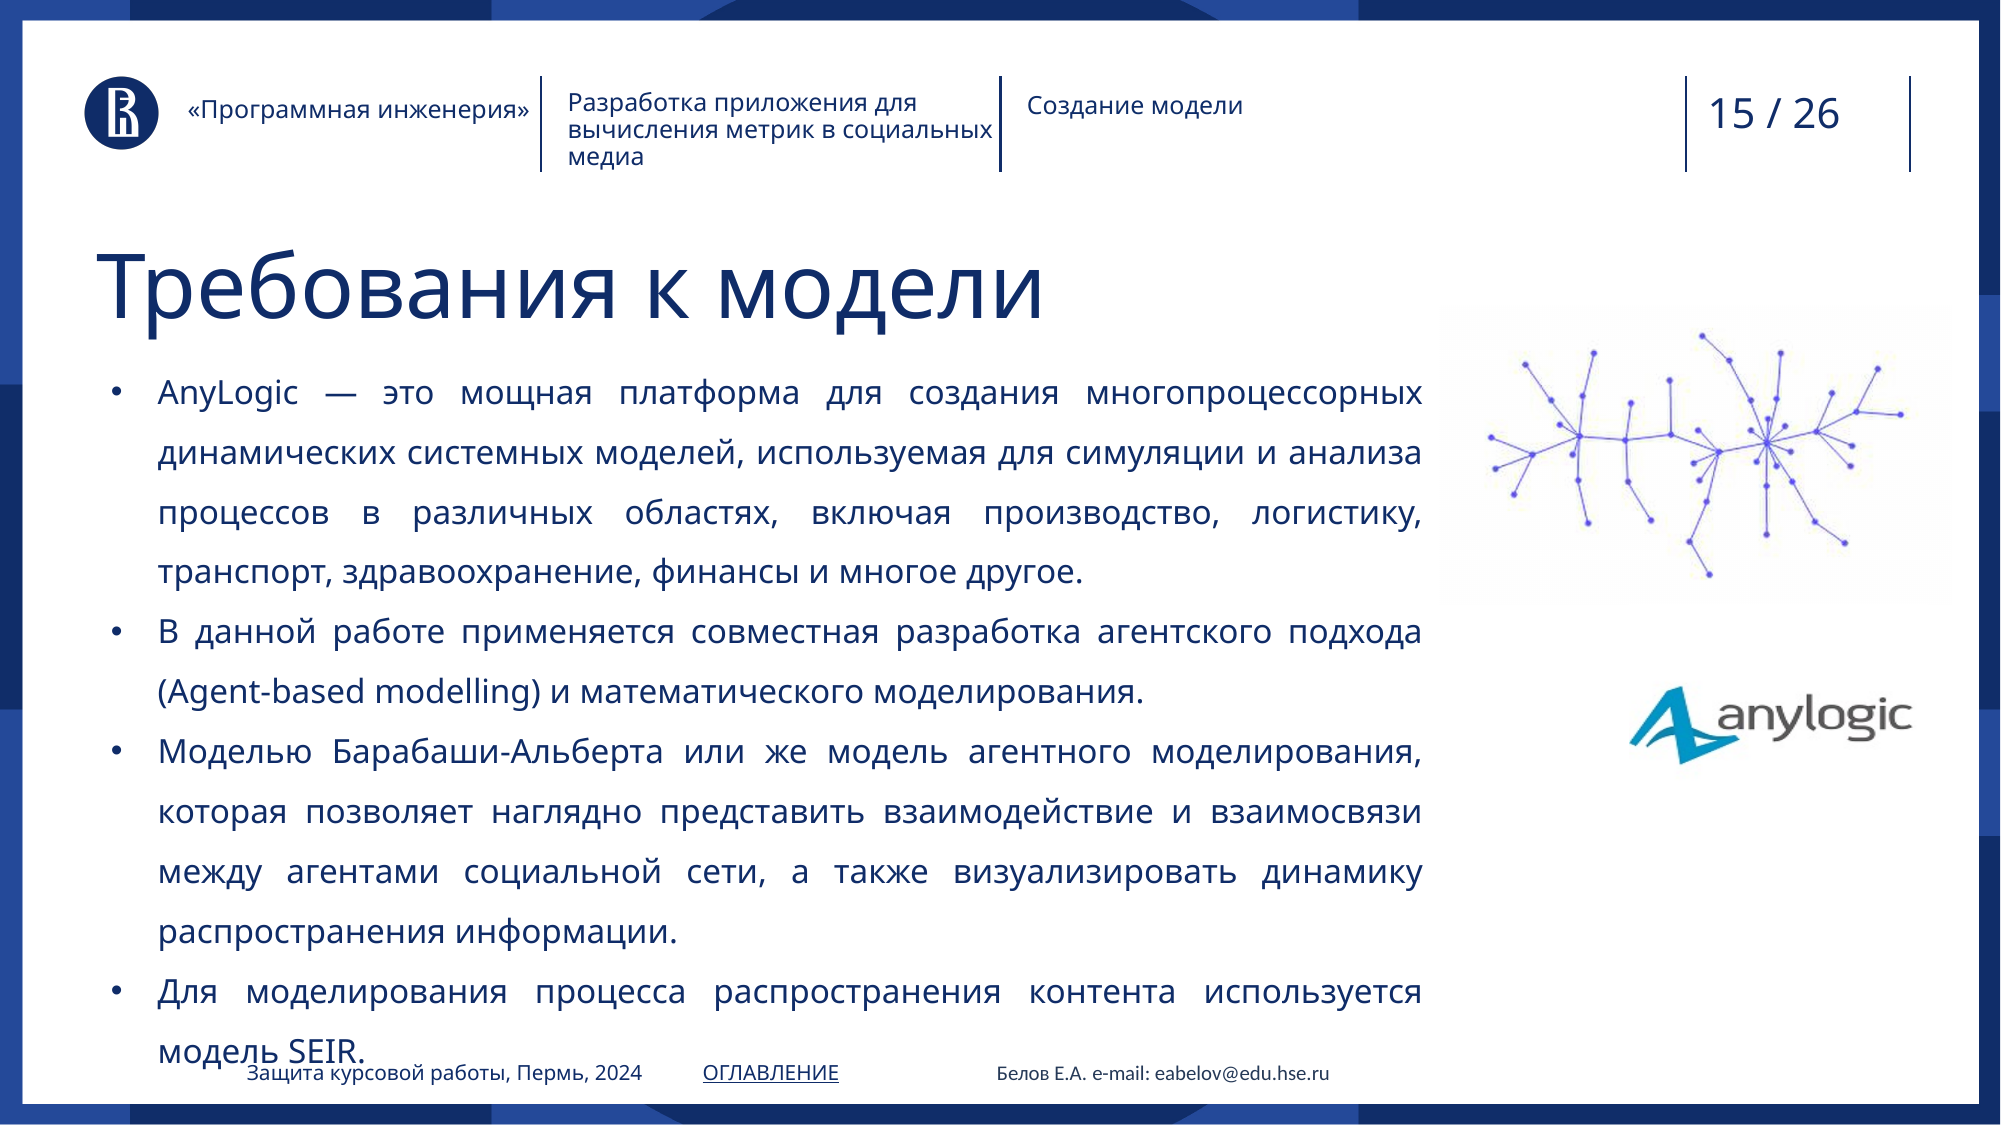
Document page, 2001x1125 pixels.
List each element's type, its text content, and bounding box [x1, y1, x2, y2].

text_box AnyLogic — это мощная платформа для создания многопроцессорных динамических системных моделей, используемая для симуляции и анализа процессов в различных областях, включая производство, логистику, транспорт, здравоохранение, финансы и многое другое. В данной работе применяется совместная разработка агентского подхода (Agent-based modelling) и математического моделирования. Моделью Барабаши-Альберта или же модель агентного моделирования, которая позволяет наглядно представить взаимодействие и взаимосвязи между агентами социальной сети, а также визуализировать динамику распространения информации. Для моделирования процесса распространения контента используется модель SEIR. [96, 343, 1440, 1078]
list Разработка приложения для вычисления метрик в социальных медиа [567, 90, 1000, 157]
list Создание модели [1026, 90, 1367, 157]
text_box «Программная инженерия» [172, 90, 547, 166]
title Требования к модели [96, 229, 1733, 325]
text_box Защита курсовой работы, Пермь, 2024 ОГЛАВЛЕНИЕ Белов Е.А. e-mail: eabelov@edu.hse.ru [157, 1051, 2000, 1120]
picture [0, 0, 2001, 1125]
